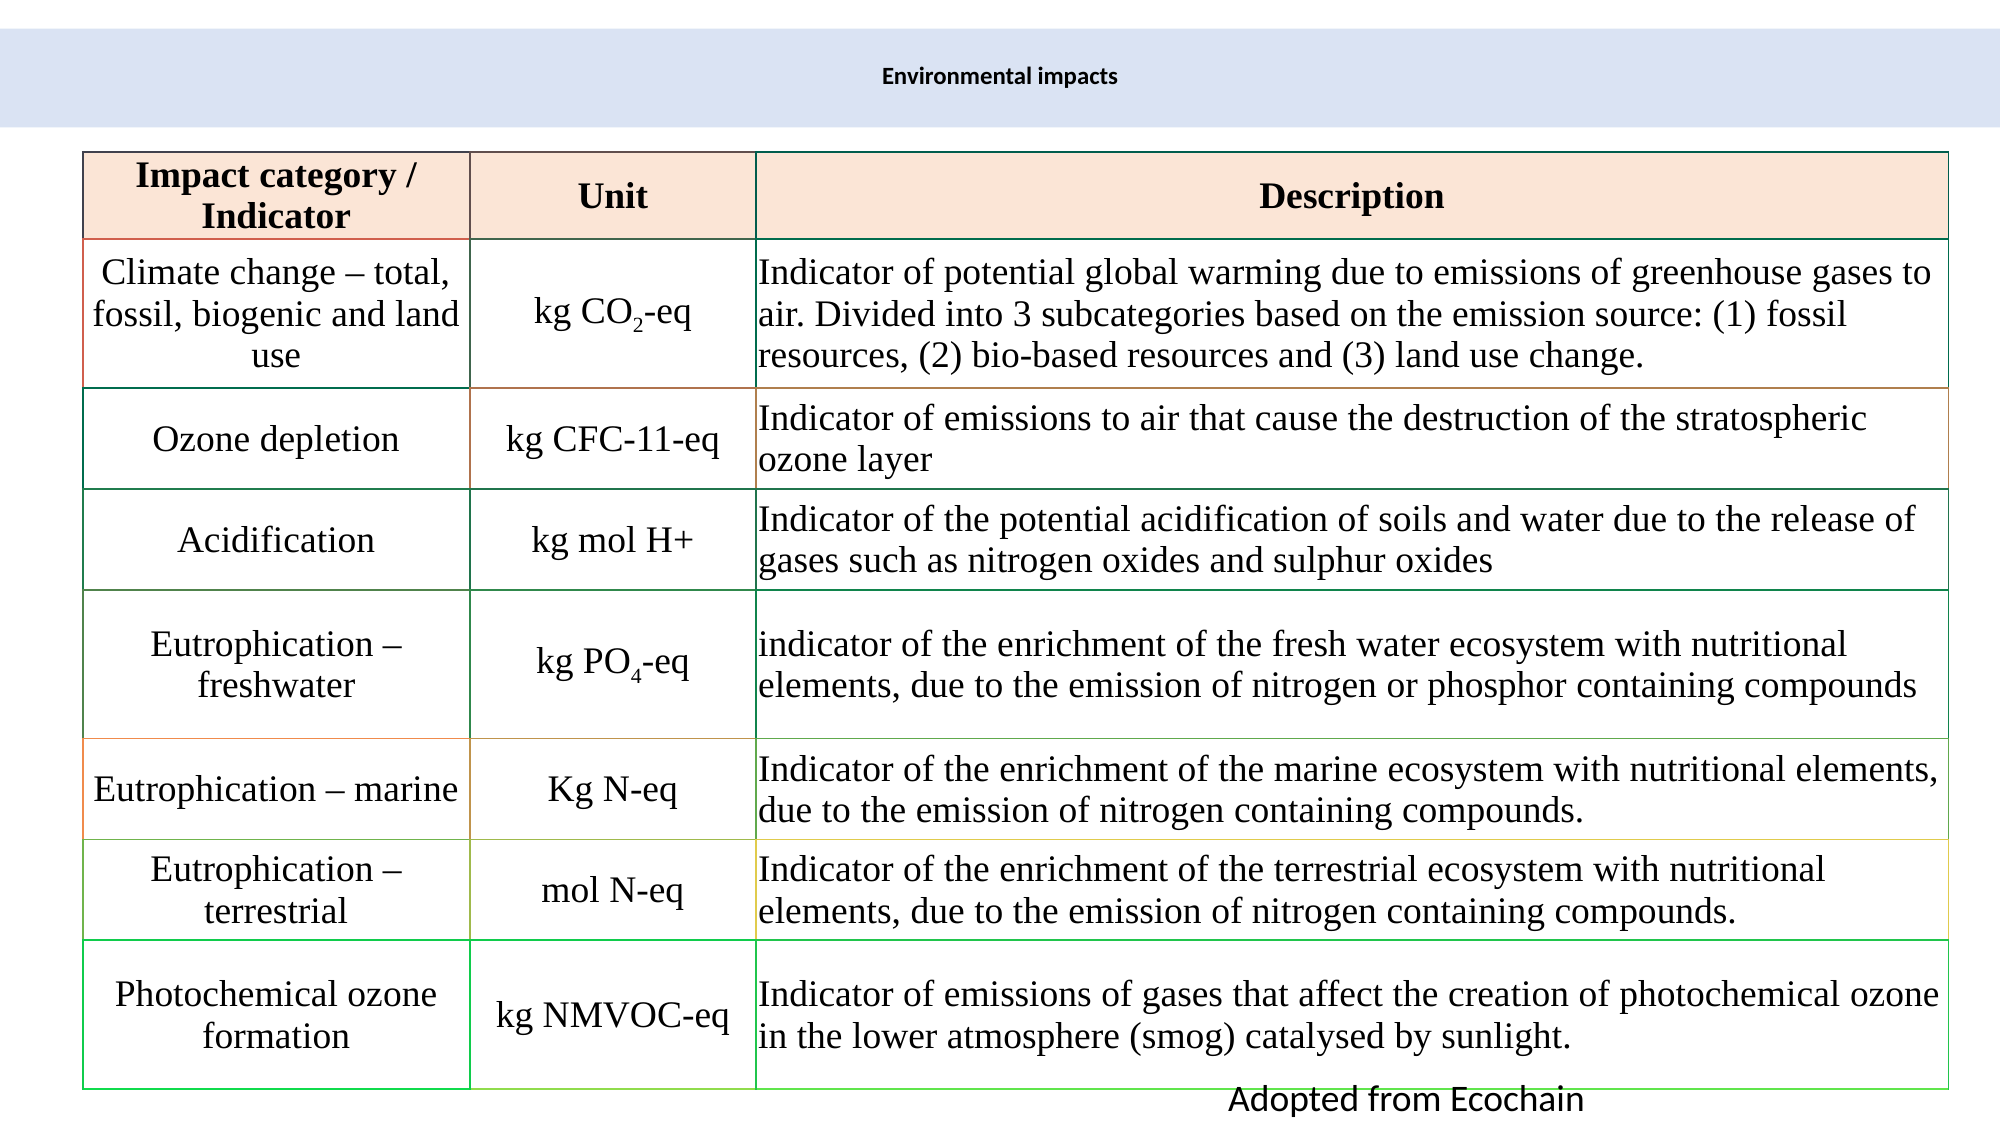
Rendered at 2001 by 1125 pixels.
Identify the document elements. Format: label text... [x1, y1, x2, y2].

table_header Unit [471, 153, 755, 238]
table_cell Indicator of potential global warming due to emissions of greenhouse gases to air. Divided into 3 subcategories based on the emission source: (1) fossil resources, (2) bio-based resources and (3) land use change. [757, 240, 1948, 387]
table_cell Eutrophication – terrestrial [84, 840, 469, 939]
title Environmental impacts [0, 28, 2000, 128]
table_cell kg PO4-eq [471, 591, 755, 738]
table_cell kg mol H+ [471, 490, 755, 589]
table_cell Eutrophication – freshwater [84, 591, 469, 738]
table_header Description [757, 153, 1948, 238]
table_cell Kg N-eq [471, 739, 755, 839]
table_cell indicator of the enrichment of the fresh water ecosystem with nutritional elements, due to the emission of nitrogen or phosphor containing compounds [757, 591, 1948, 738]
table_cell Climate change – total, fossil, biogenic and land use [84, 240, 469, 387]
table_cell Photochemical ozone formation [84, 941, 469, 1088]
table_cell kg CFC-11-eq [471, 389, 755, 488]
table_cell mol N-eq [471, 840, 755, 939]
table_cell Eutrophication – marine [84, 739, 469, 839]
text_box Adopted from Ecochain [1213, 1066, 1863, 1125]
table_cell Ozone depletion [84, 389, 469, 488]
table_cell kg CO2-eq [471, 240, 755, 387]
table_cell Indicator of the enrichment of the marine ecosystem with nutritional elements, due to the emission of nitrogen containing compounds. [757, 739, 1948, 839]
table_cell Indicator of emissions of gases that affect the creation of photochemical ozone in the lower atmosphere (smog) catalysed by sunlight. [757, 941, 1948, 1088]
table_cell Acidification [84, 490, 469, 589]
table_header Impact category / Indicator [84, 153, 469, 238]
table_cell kg NMVOC-eq [471, 941, 755, 1088]
table_cell Indicator of the enrichment of the terrestrial ecosystem with nutritional elements, due to the emission of nitrogen containing compounds. [757, 840, 1948, 939]
table_cell Indicator of the potential acidification of soils and water due to the release of gases such as nitrogen oxides and sulphur oxides [757, 490, 1948, 589]
table_cell Indicator of emissions to air that cause the destruction of the stratospheric ozone layer [757, 389, 1948, 488]
